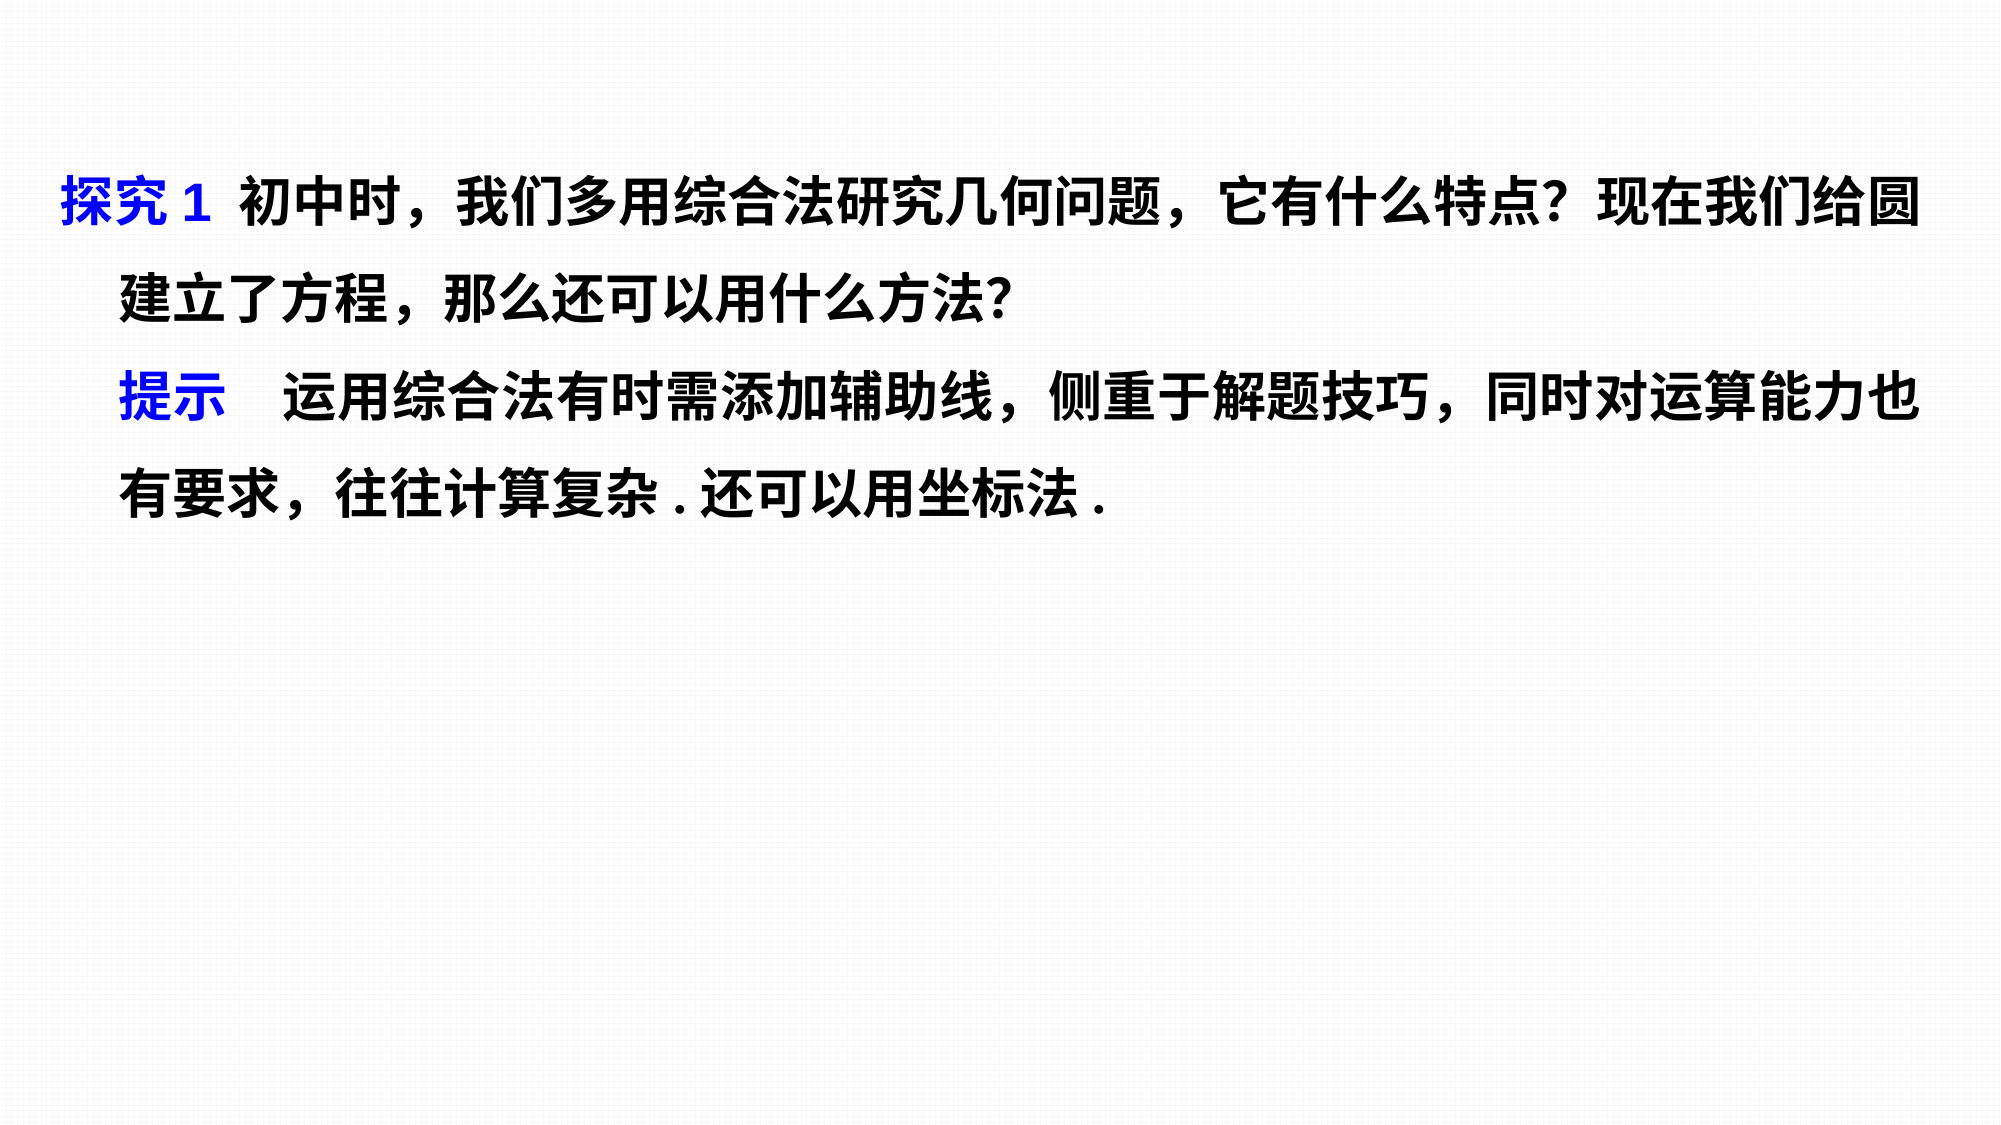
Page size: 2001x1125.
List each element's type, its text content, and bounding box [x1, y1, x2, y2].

text_box 探究1 初中时，我们多用综合法研究几何问题，它有什么特点？现在我们给圆建立了方程，那么还可以用什么方法？ 提示 运用综合法有时需添加辅助线，侧重于解题技巧，同时对运算能力也有要求，往往计算复杂.还可以用坐标法. [45, 127, 1938, 532]
